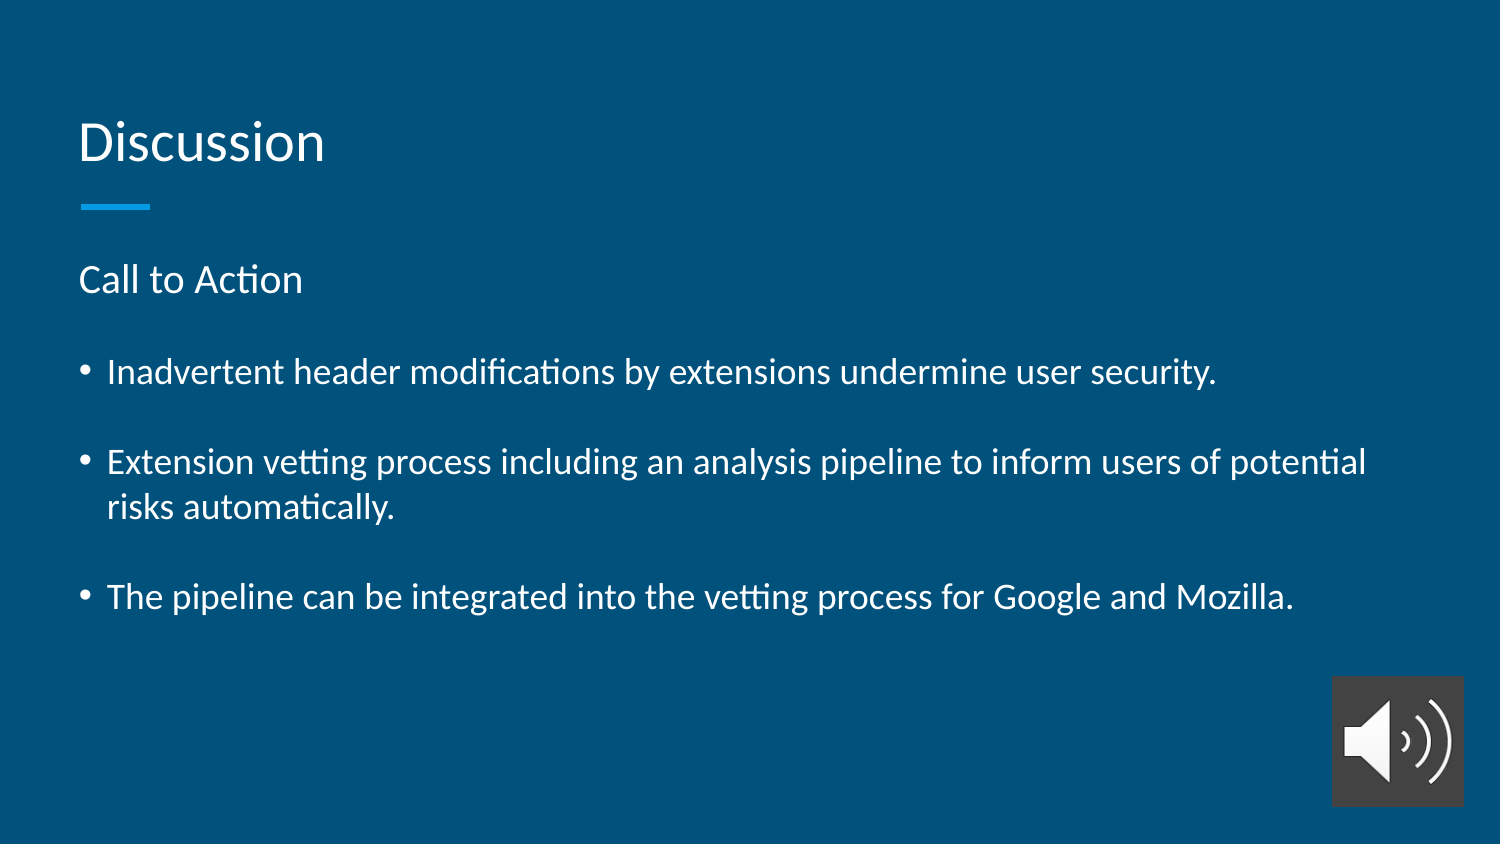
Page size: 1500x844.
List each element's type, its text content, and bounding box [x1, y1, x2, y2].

text_box Call to Action Inadvertent header modifications by extensions undermine user security. Extension vetting process including an analysis pipeline to inform users of potential risks automatically. The pipeline can be integrated into the vetting process for Google and Mozilla. [63, 236, 1423, 632]
picture [1333, 677, 1463, 806]
title Discussion [63, 75, 1437, 188]
